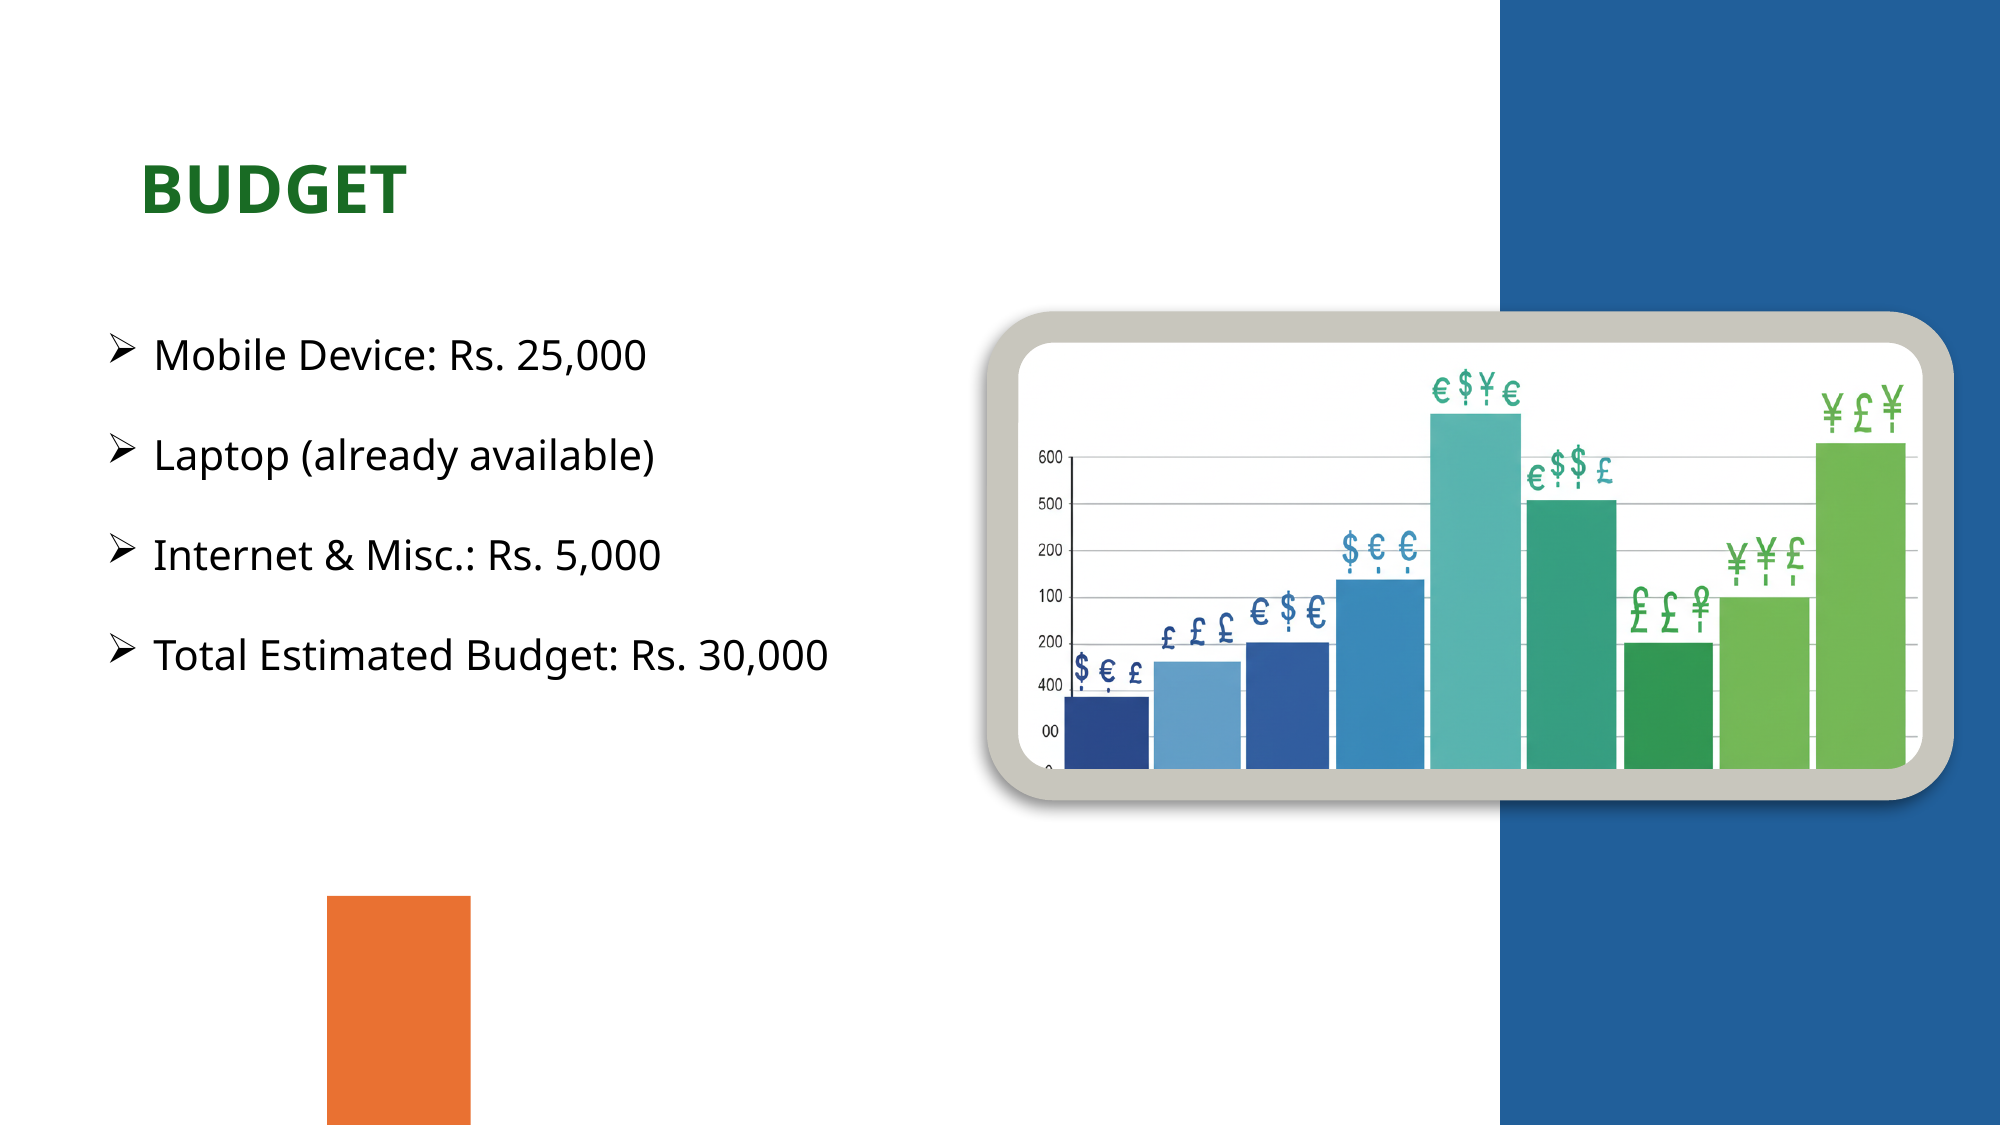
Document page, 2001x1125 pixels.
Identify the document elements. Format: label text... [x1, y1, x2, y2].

picture [1002, 326, 1939, 786]
text_box [1498, 0, 2000, 1125]
text_box [325, 894, 472, 1125]
text_box Mobile Device: Rs. 25,000 Laptop (already available) Internet & Misc.: Rs. 5,000 Total Estimated Budget: Rs. 30,000 [91, 321, 1005, 687]
text_box BUDGET [124, 139, 1125, 234]
